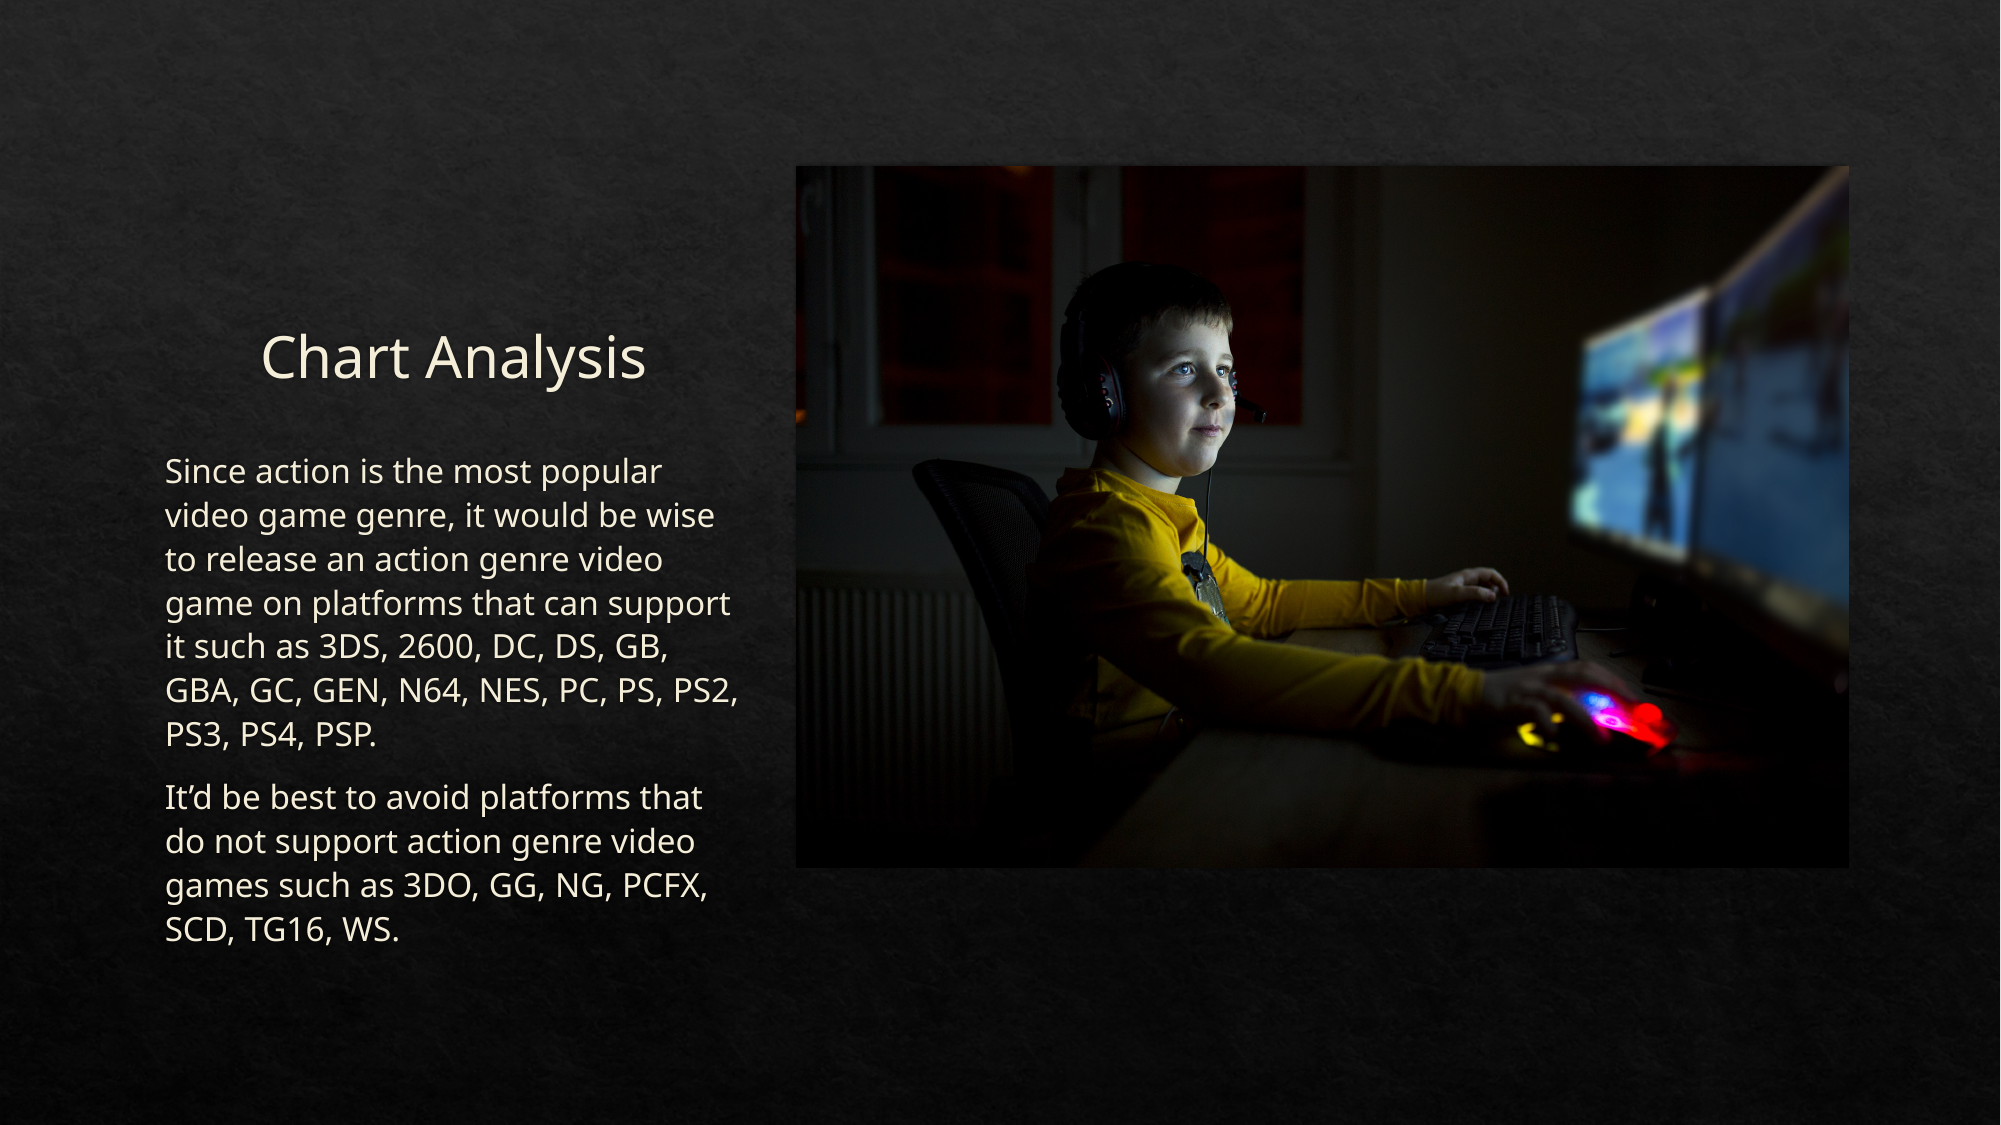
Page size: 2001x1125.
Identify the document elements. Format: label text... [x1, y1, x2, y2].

title Chart Analysis [149, 99, 758, 399]
list Since action is the most popular video game genre, it would be wise to release an action genre video game on platforms that can support it such as 3DS, 2600, DC, DS, GB, GBA, GC, GEN, N64, NES, PC, PS, PS2, PS3, PS4, PSP. It’d be best to avoid platforms that do not support action genre video games such as 3DO, GG, NG, PCFX, SCD, TG16, WS. [149, 438, 758, 934]
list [796, 165, 1849, 868]
